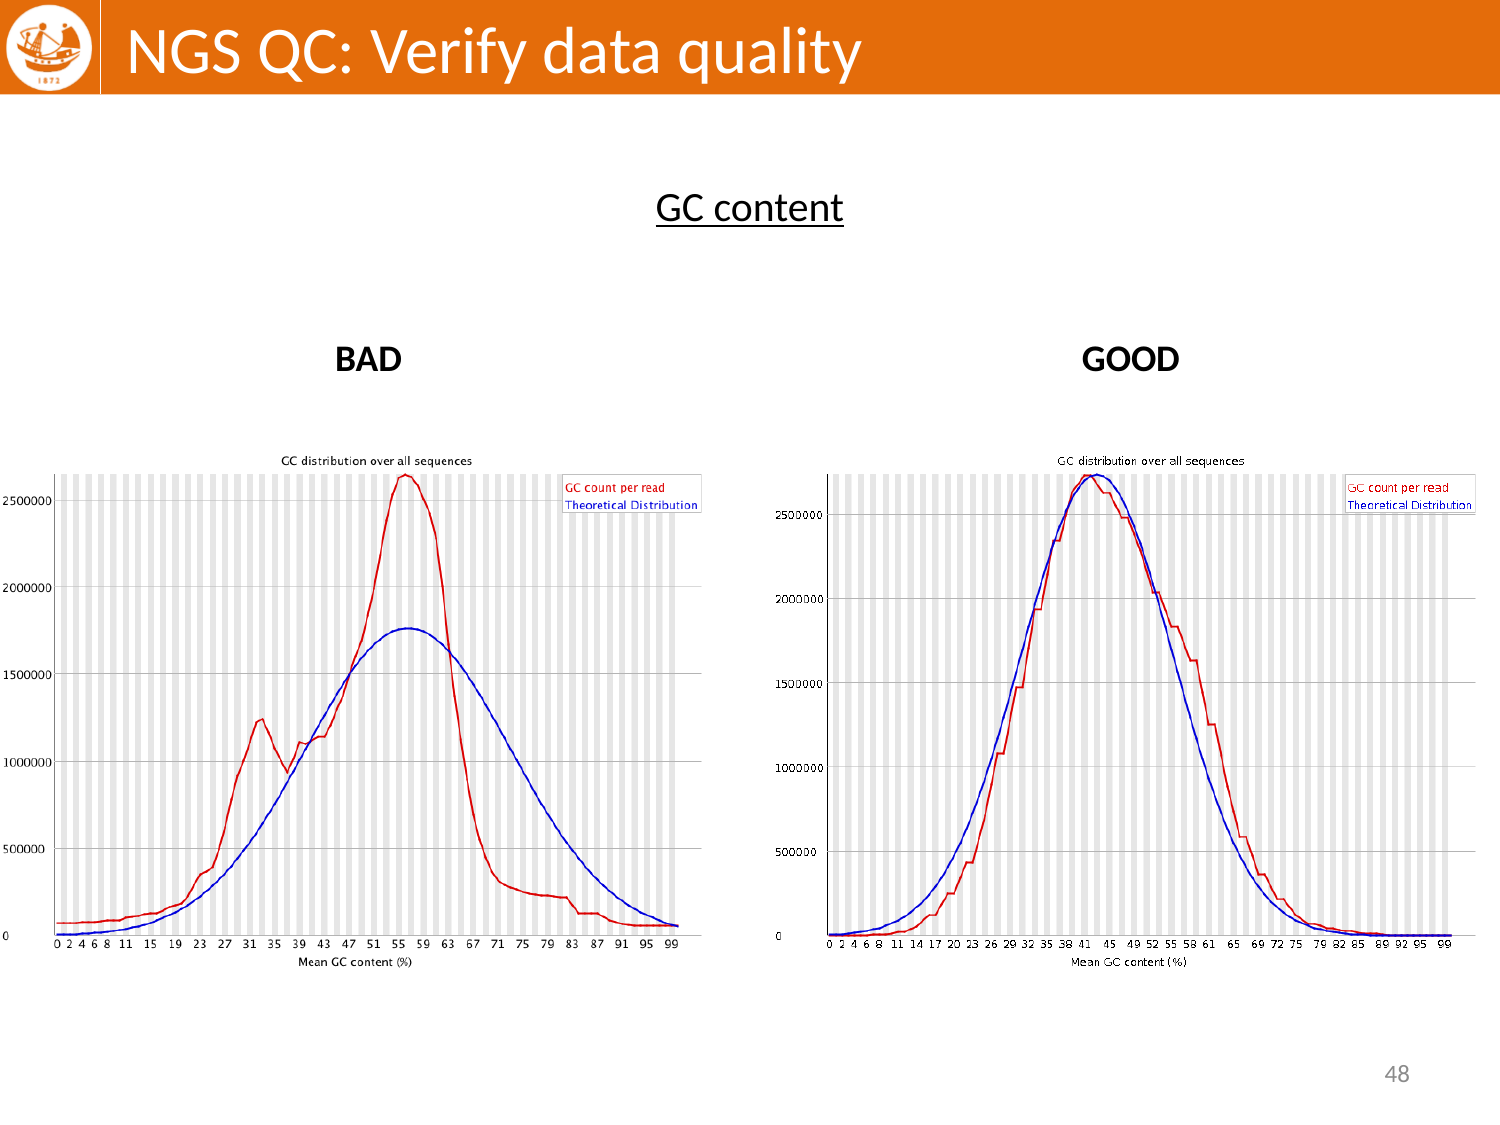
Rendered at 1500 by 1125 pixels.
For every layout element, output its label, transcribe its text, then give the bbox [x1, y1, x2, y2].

text_box NGS QC: Verify data quality [112, 7, 1495, 88]
text_box GC content [640, 172, 860, 238]
text_box [101, 0, 1500, 96]
picture [2, 0, 96, 95]
picture [0, 438, 709, 971]
picture [773, 438, 1483, 971]
text_box GOOD [1067, 326, 1196, 386]
slide_number 48 [1074, 1042, 1425, 1103]
text_box BAD [320, 326, 418, 386]
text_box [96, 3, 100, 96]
